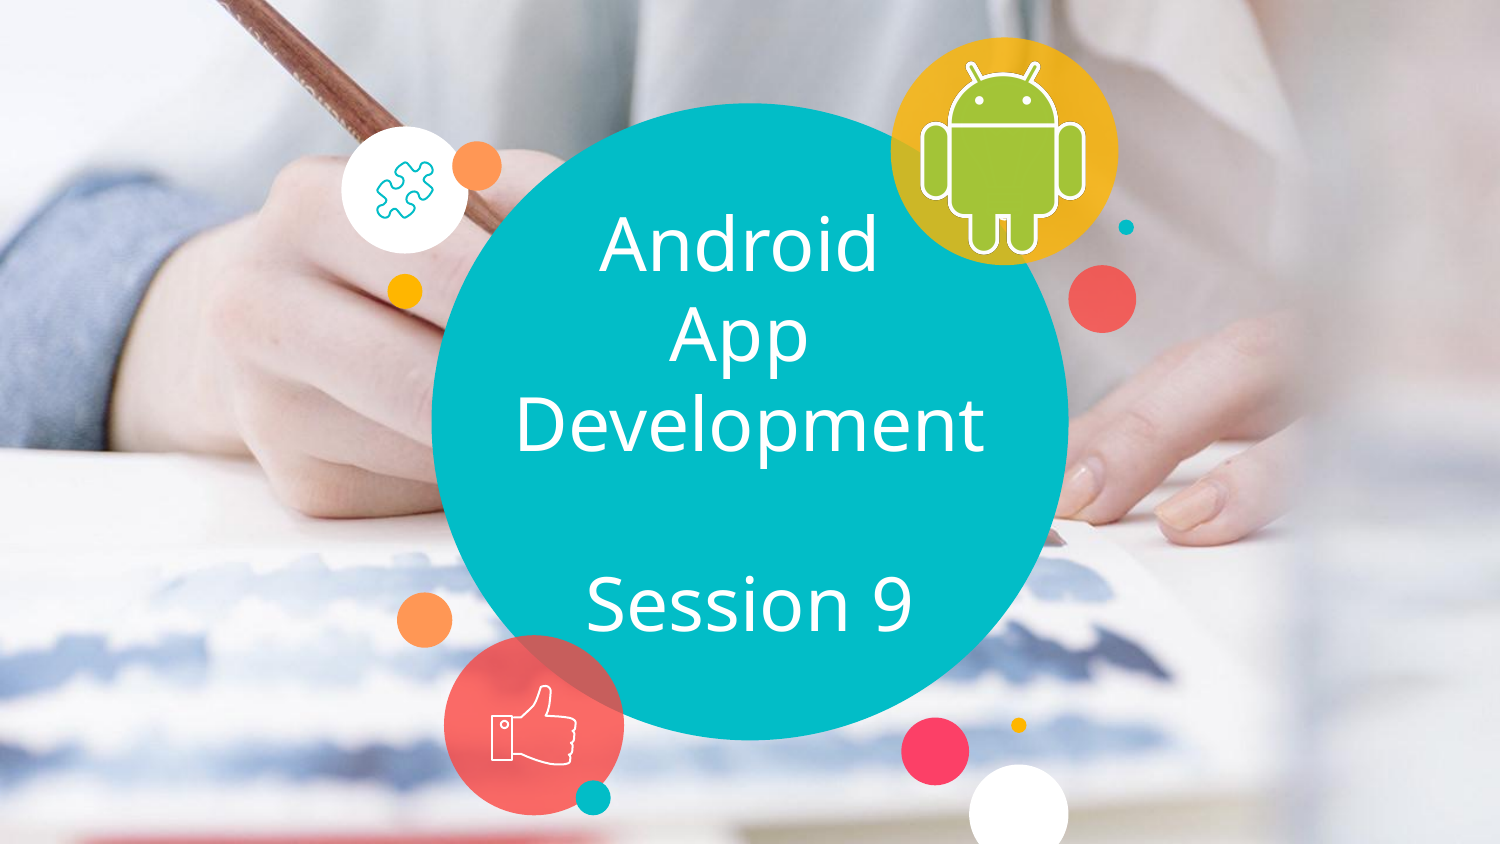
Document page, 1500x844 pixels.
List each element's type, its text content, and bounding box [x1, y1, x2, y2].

picture [0, 0, 1500, 844]
title Android App Development Session 9 [452, 157, 1048, 686]
